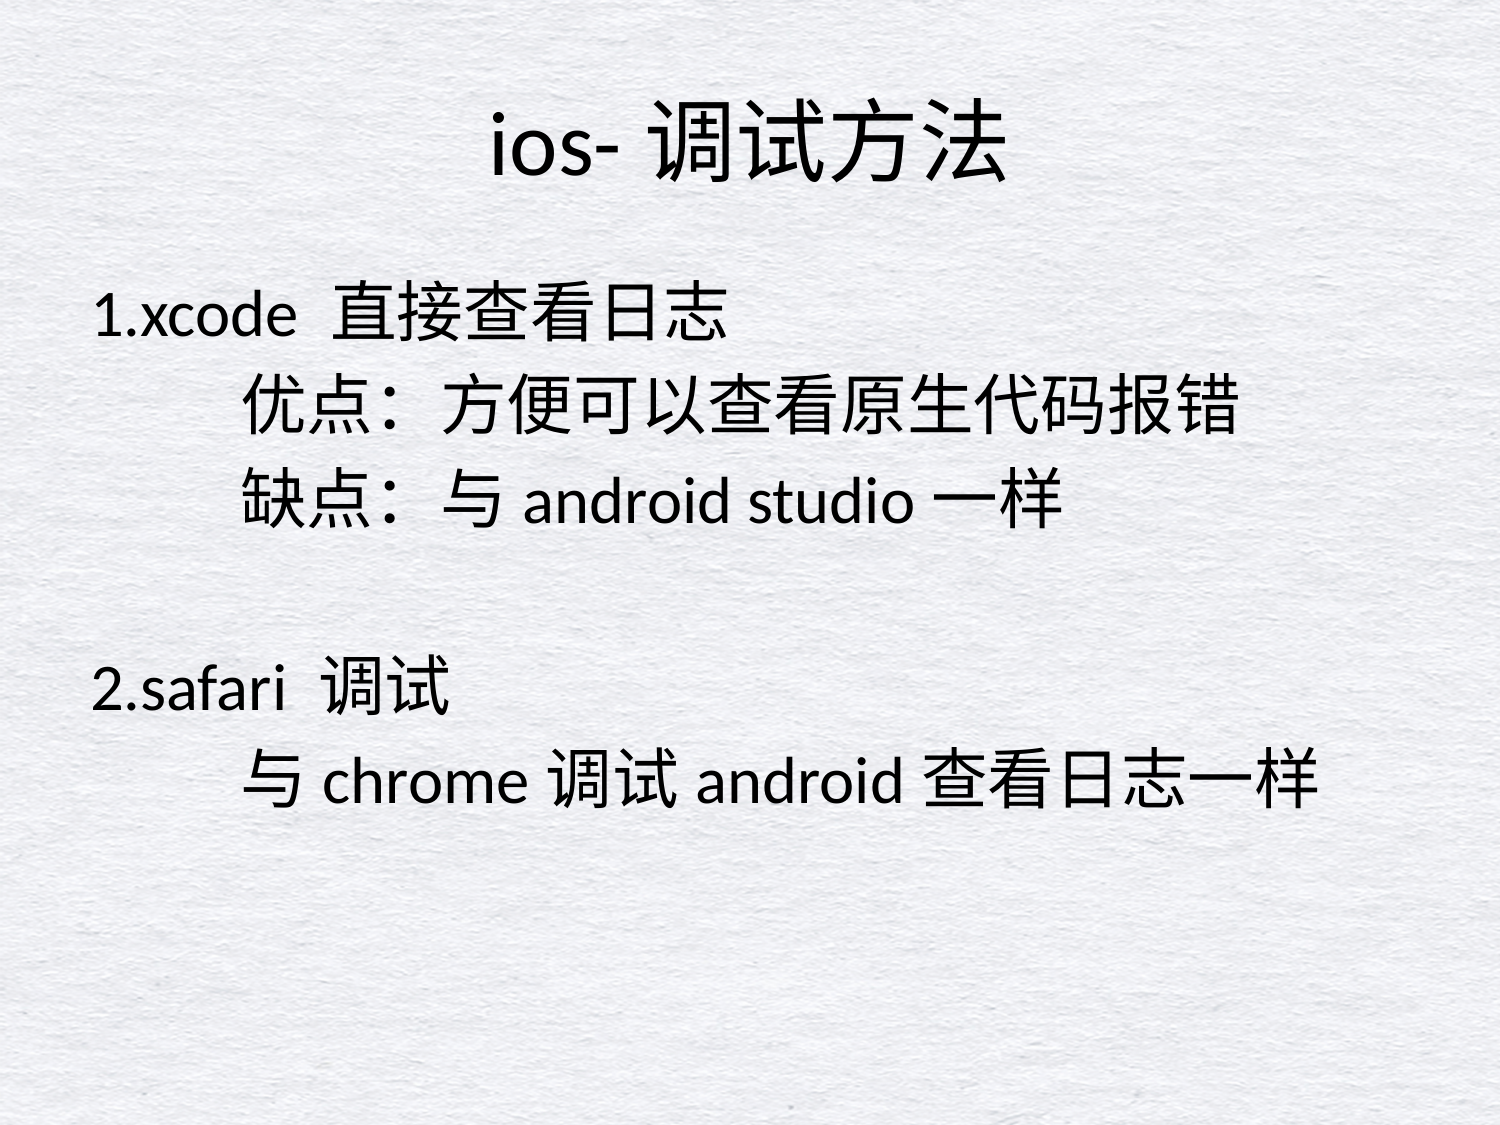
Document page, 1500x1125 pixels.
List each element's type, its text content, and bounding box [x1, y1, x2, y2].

list 1.xcode 直接查看日志 优点：方便可以查看原生代码报错 缺点：与android studio一样 2.safari 调试 与chrome调试android查看日志一样 [75, 262, 1425, 1005]
picture [0, 0, 1500, 1125]
title ios-调试方法 [75, 45, 1425, 233]
